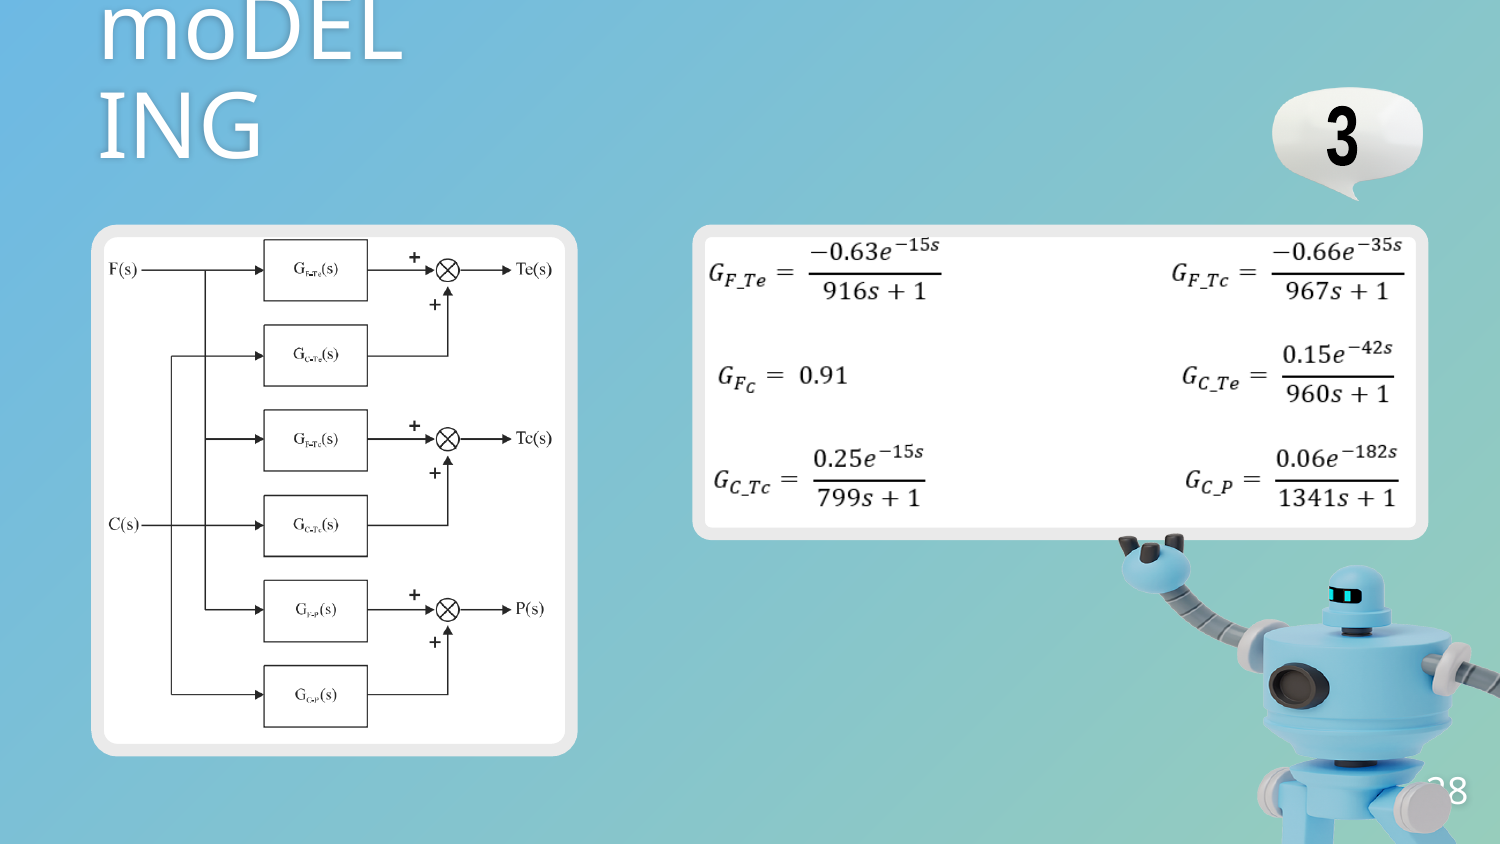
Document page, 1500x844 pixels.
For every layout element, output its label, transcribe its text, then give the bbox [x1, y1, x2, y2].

picture [1271, 87, 1423, 201]
picture [698, 230, 1500, 844]
text_box moDELING [97, 0, 431, 167]
picture [97, 230, 572, 751]
